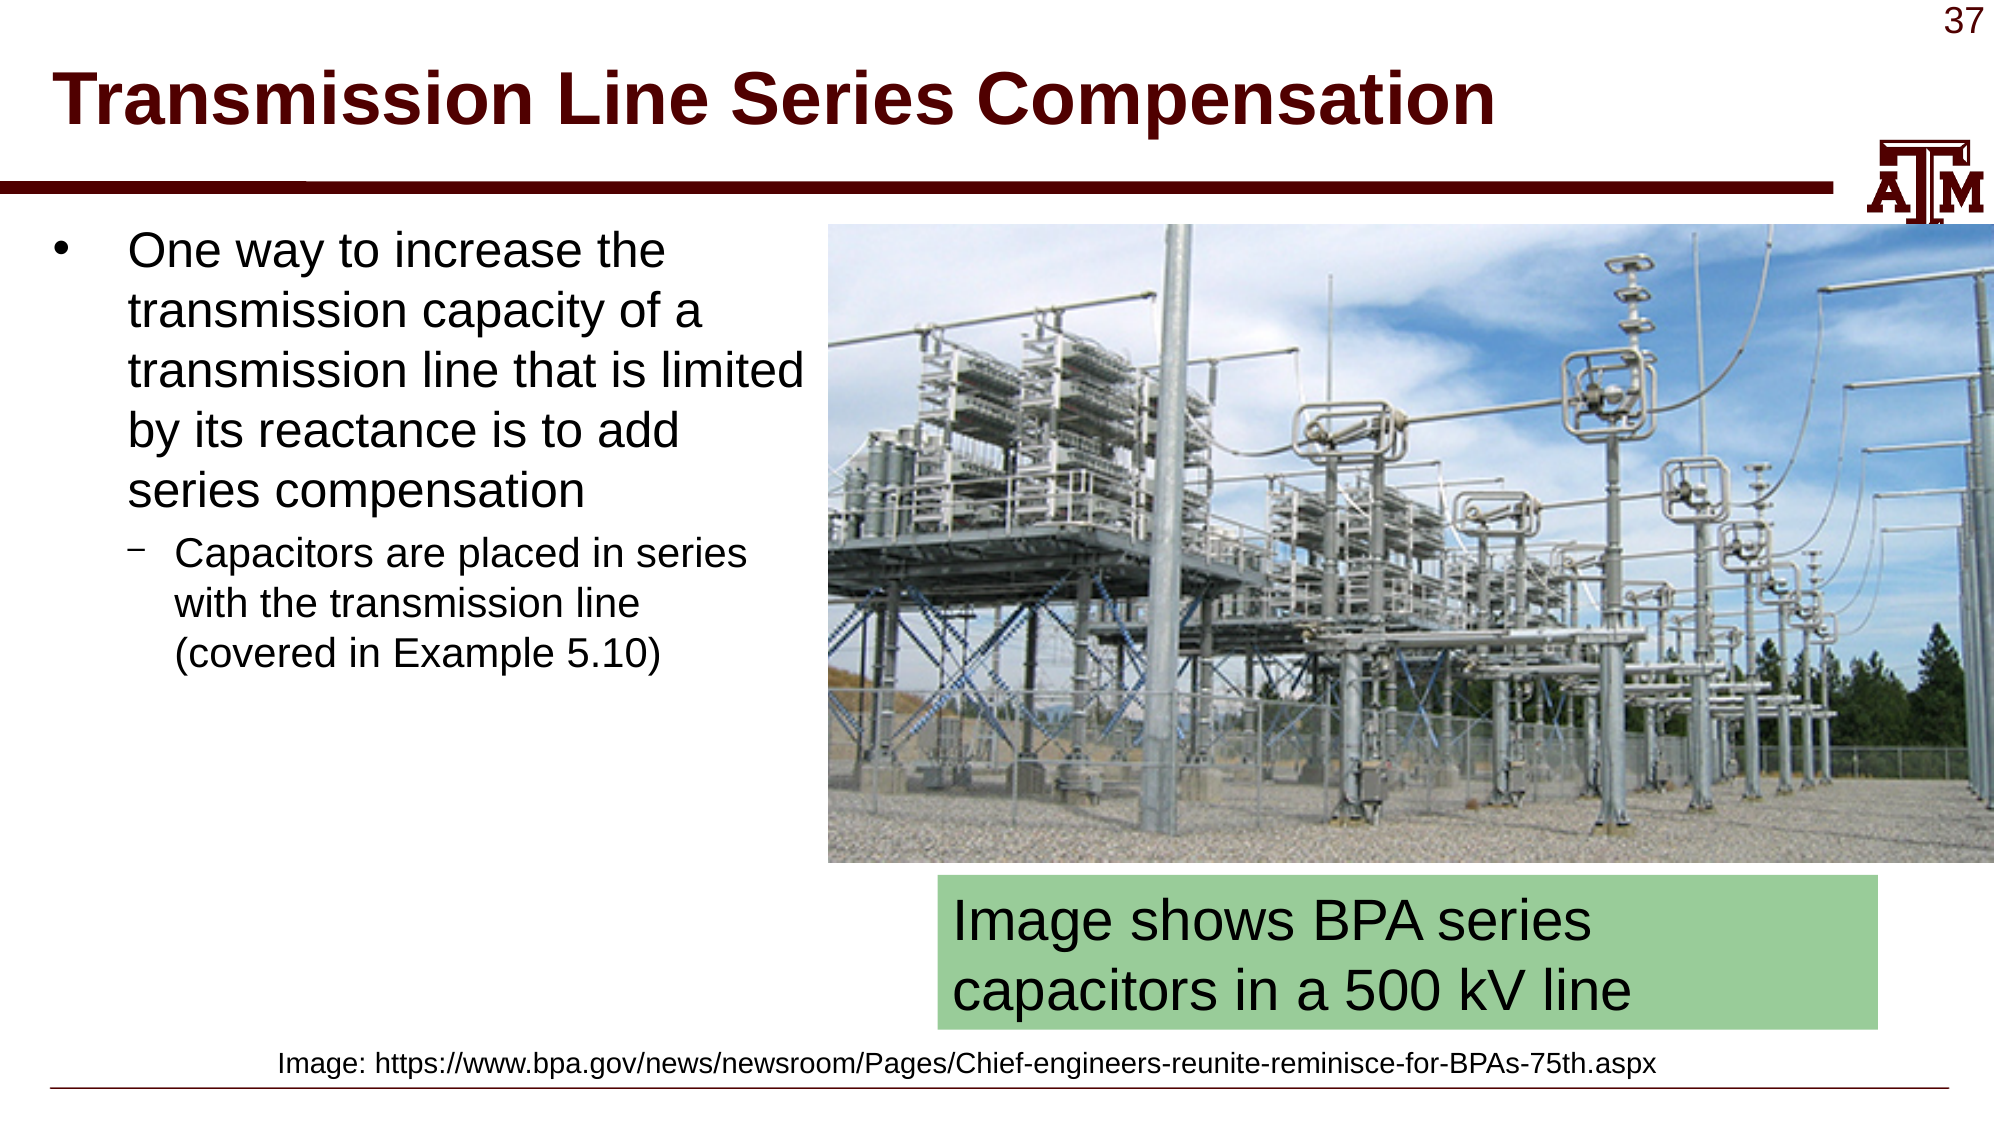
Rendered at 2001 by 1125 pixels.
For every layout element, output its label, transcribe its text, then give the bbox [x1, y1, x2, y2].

text_box Image shows BPA series capacitors in a 500 kV line [937, 874, 1878, 1030]
title Transmission Line Series Compensation [37, 12, 1851, 188]
picture [828, 112, 2000, 863]
text_box Image: https://www.bpa.gov/news/newsroom/Pages/Chief-engineers-reunite-reminisce-for-BPAs-75th.aspx [262, 1037, 1688, 1088]
list One way to increase the transmission capacity of a transmission line that is limited by its reactance is to add series compensation Capacitors are placed in series with the transmission line (covered in Example 5.10) [37, 209, 826, 1063]
